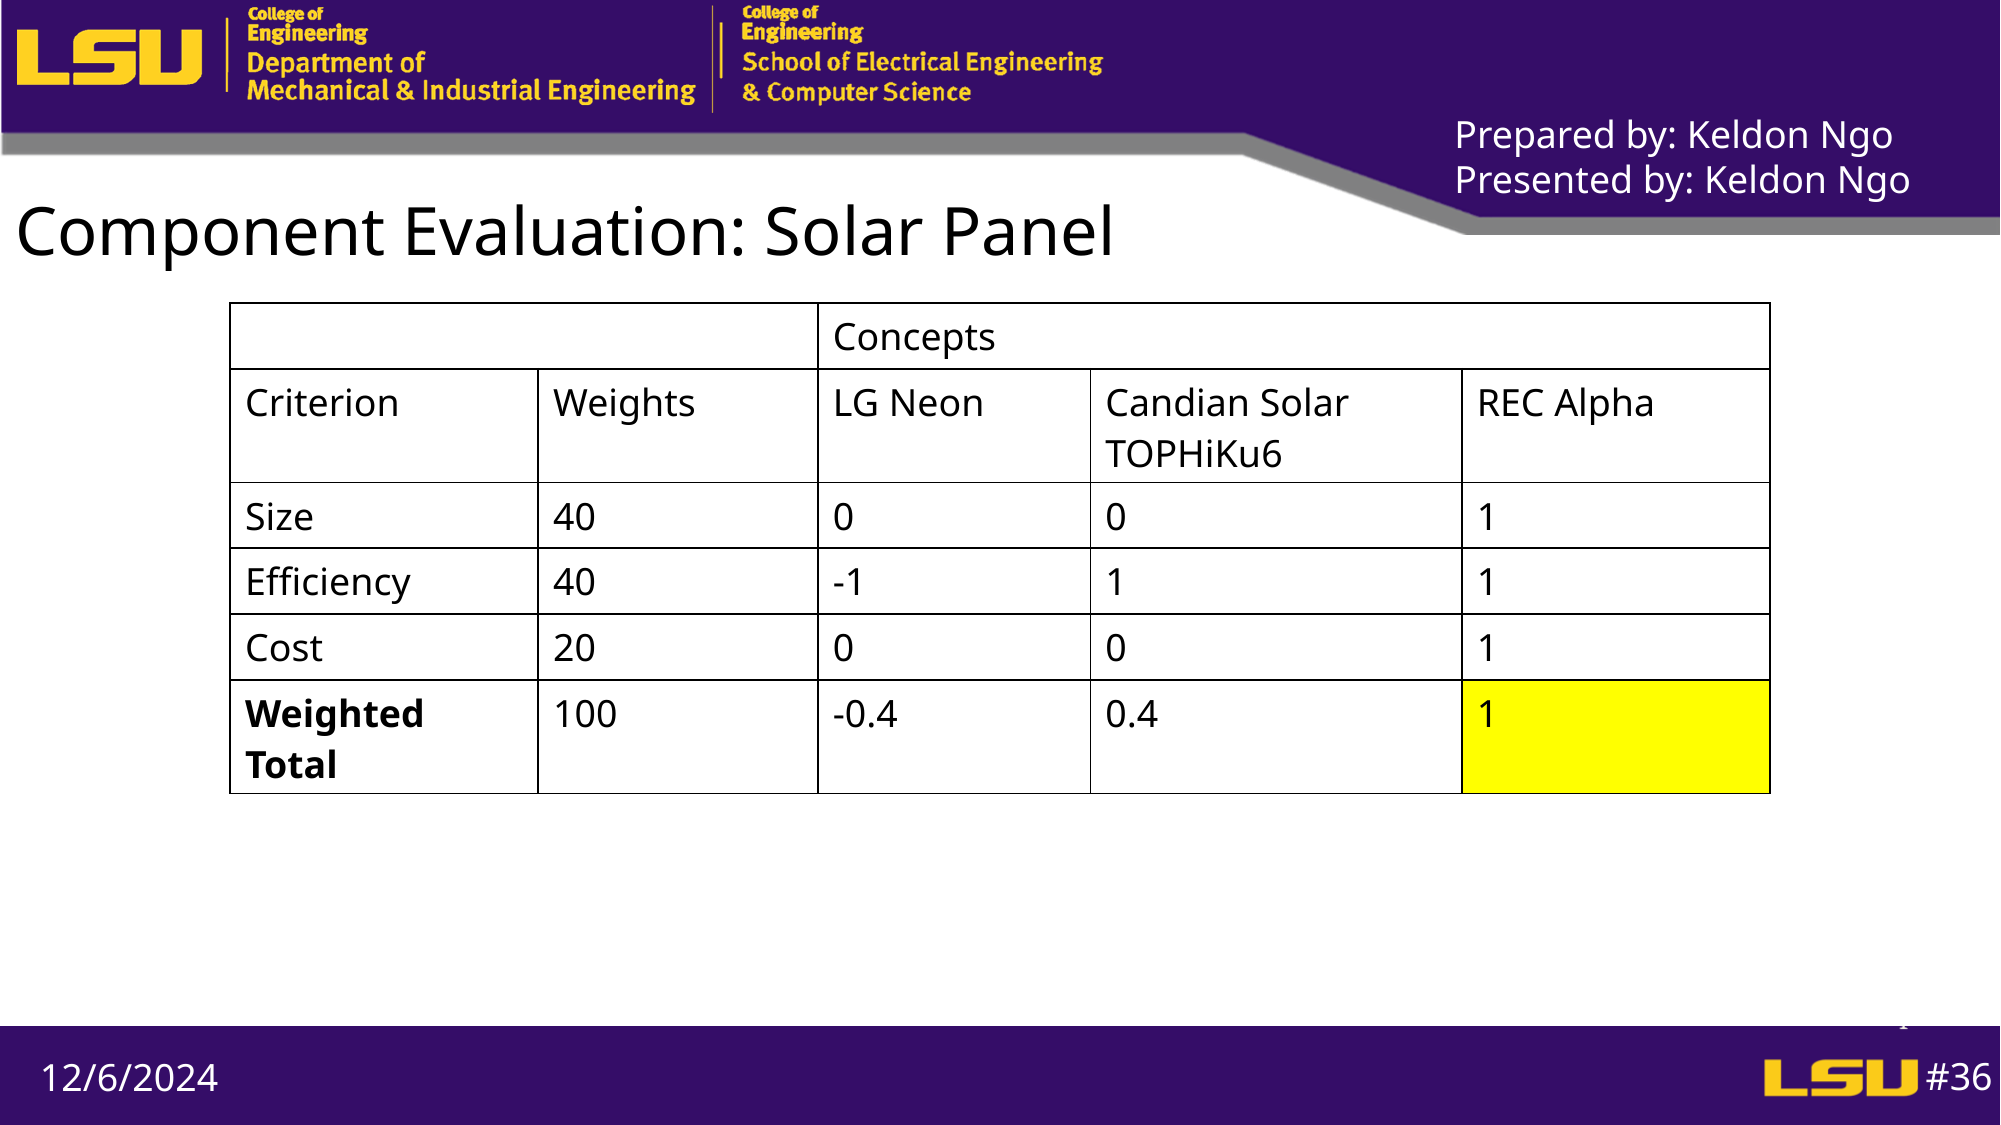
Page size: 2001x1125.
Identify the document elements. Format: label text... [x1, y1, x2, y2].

picture [0, 1026, 2000, 1125]
table_cell -0.4 [819, 681, 1090, 793]
table_cell REC Alpha [1463, 370, 1769, 482]
table_header [231, 304, 817, 368]
title Component Evaluation: Solar Panel [0, 235, 1725, 343]
table_cell Weighted Total [231, 681, 537, 793]
table_cell 40 [539, 483, 817, 547]
table_cell 100 [539, 681, 817, 793]
table_cell 20 [539, 615, 817, 679]
table_cell 1 [1463, 483, 1769, 547]
table_cell 0 [819, 615, 1090, 679]
table_cell 40 [539, 549, 817, 613]
table_cell 1 [1463, 549, 1769, 613]
table_cell 0 [1091, 615, 1461, 679]
table_cell Size [231, 483, 537, 547]
table_cell -1 [819, 549, 1090, 613]
table_cell 1 [1091, 549, 1461, 613]
table_cell Cost [231, 615, 537, 679]
picture [0, 0, 2000, 235]
table_cell 0.4 [1091, 681, 1461, 793]
table_cell Efficiency [231, 549, 537, 613]
table_cell LG Neon [819, 370, 1090, 482]
table_cell 1 [1463, 615, 1769, 679]
table_cell Candian Solar TOPHiKu6 [1091, 370, 1461, 482]
table_cell Weights [539, 370, 817, 482]
table_cell 0 [819, 483, 1090, 547]
table_header Concepts [819, 304, 1769, 368]
table_cell Criterion [231, 370, 537, 482]
table_cell 0 [1091, 483, 1461, 547]
table_cell 1 [1463, 681, 1769, 793]
